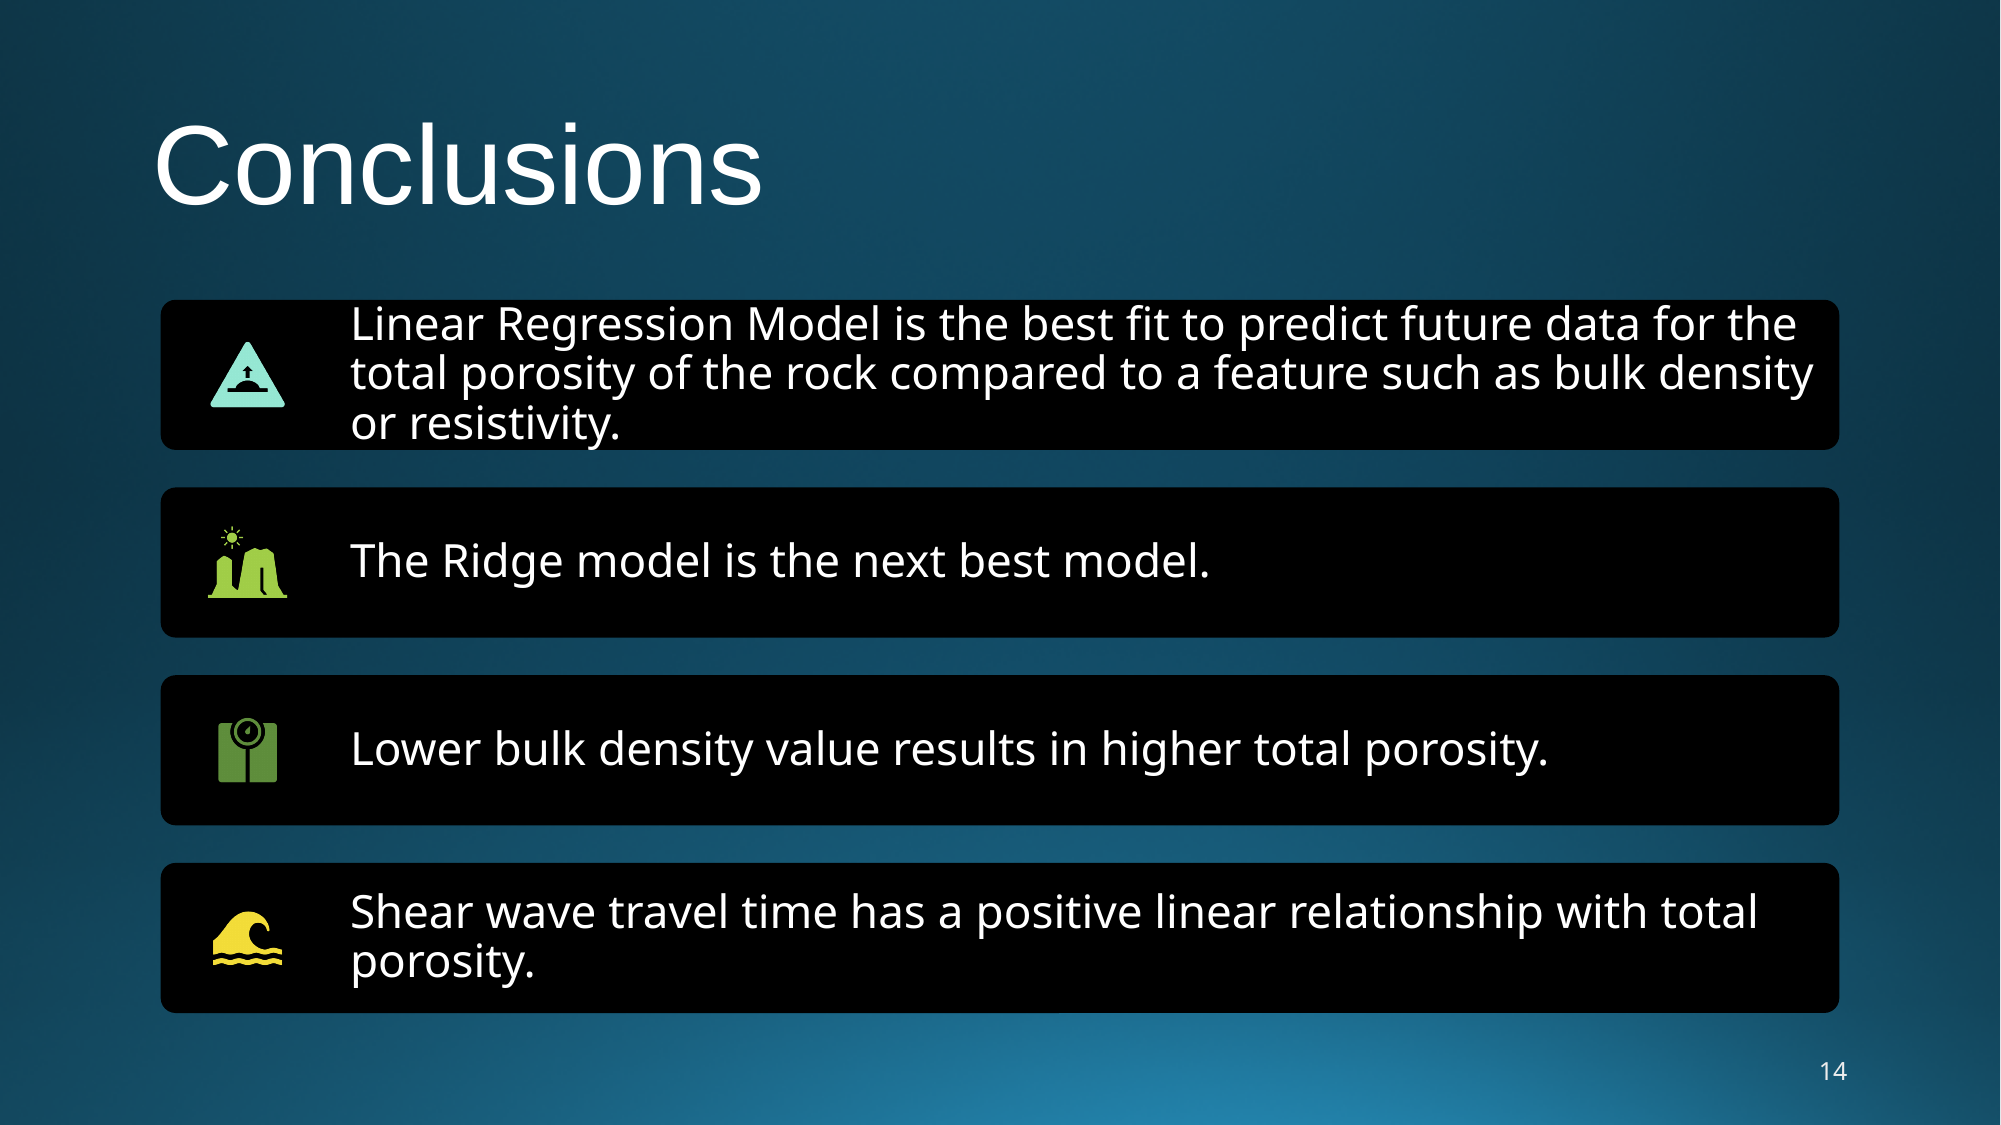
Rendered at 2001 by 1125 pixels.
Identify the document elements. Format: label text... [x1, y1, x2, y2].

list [160, 299, 1840, 1014]
picture [0, 0, 2001, 1125]
title Conclusions [137, 59, 1863, 278]
slide_number 14 [1412, 1042, 1863, 1103]
